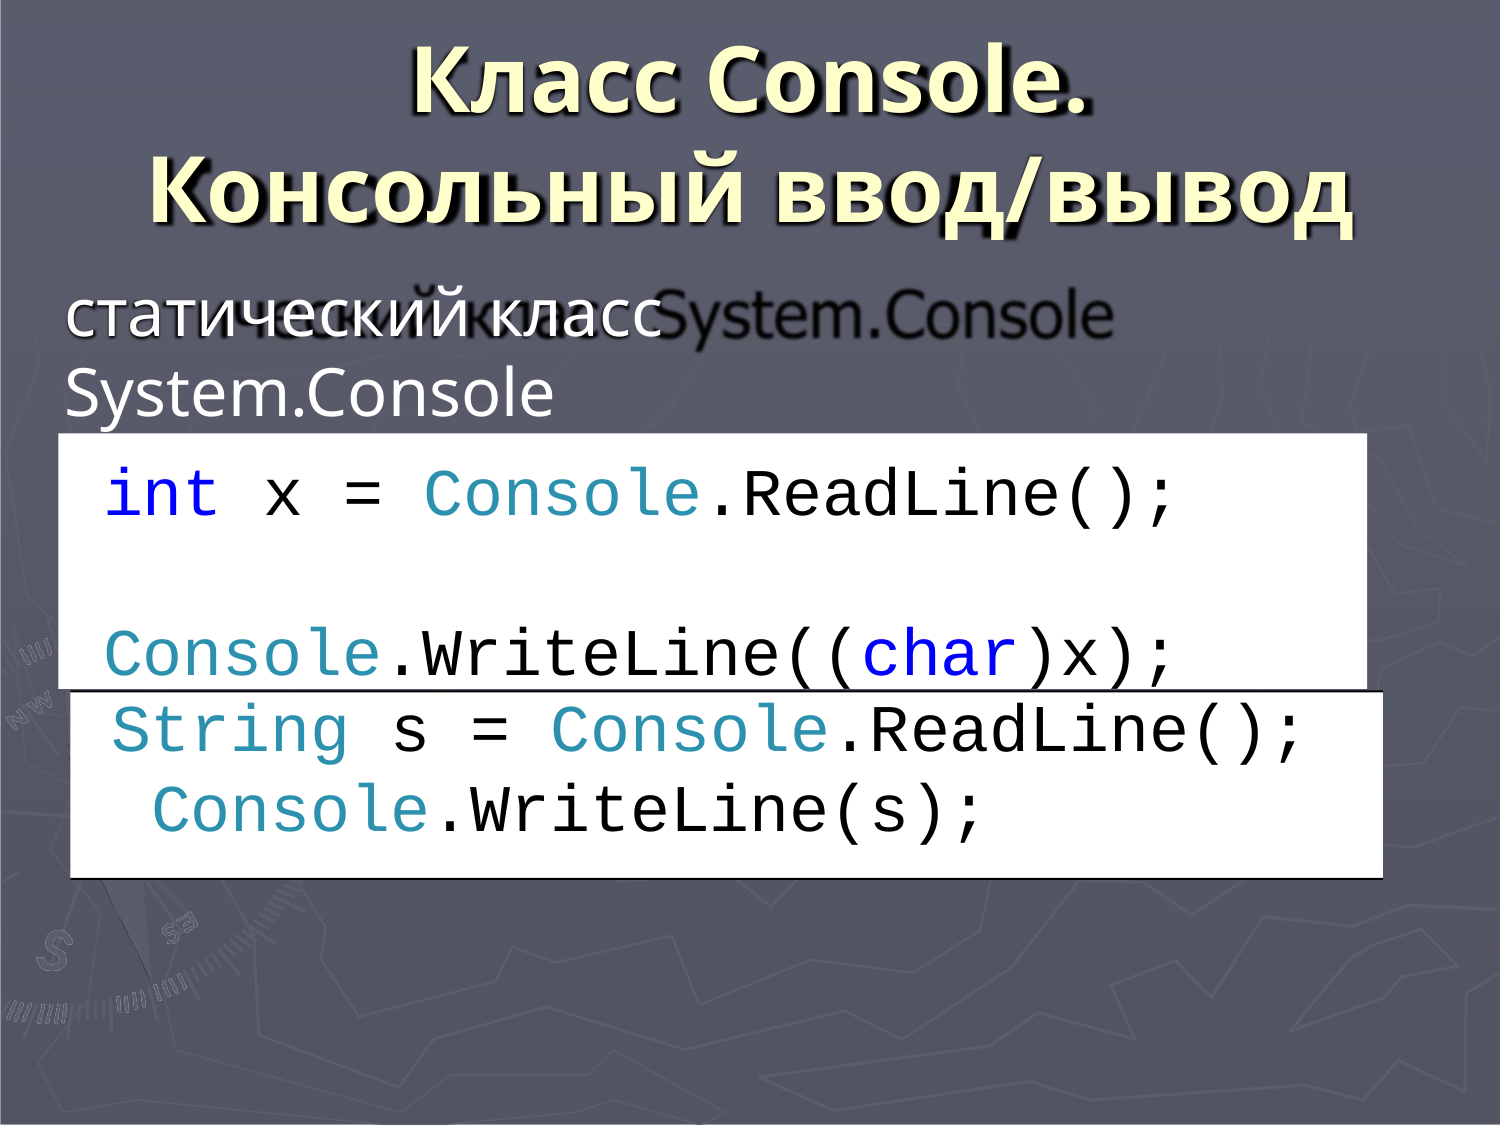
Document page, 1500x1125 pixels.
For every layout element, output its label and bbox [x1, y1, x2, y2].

text_box [0, 0, 1500, 1125]
text_box [89, 0, 1416, 304]
text_box [22, 248, 1159, 396]
text_box [70, 690, 1384, 881]
